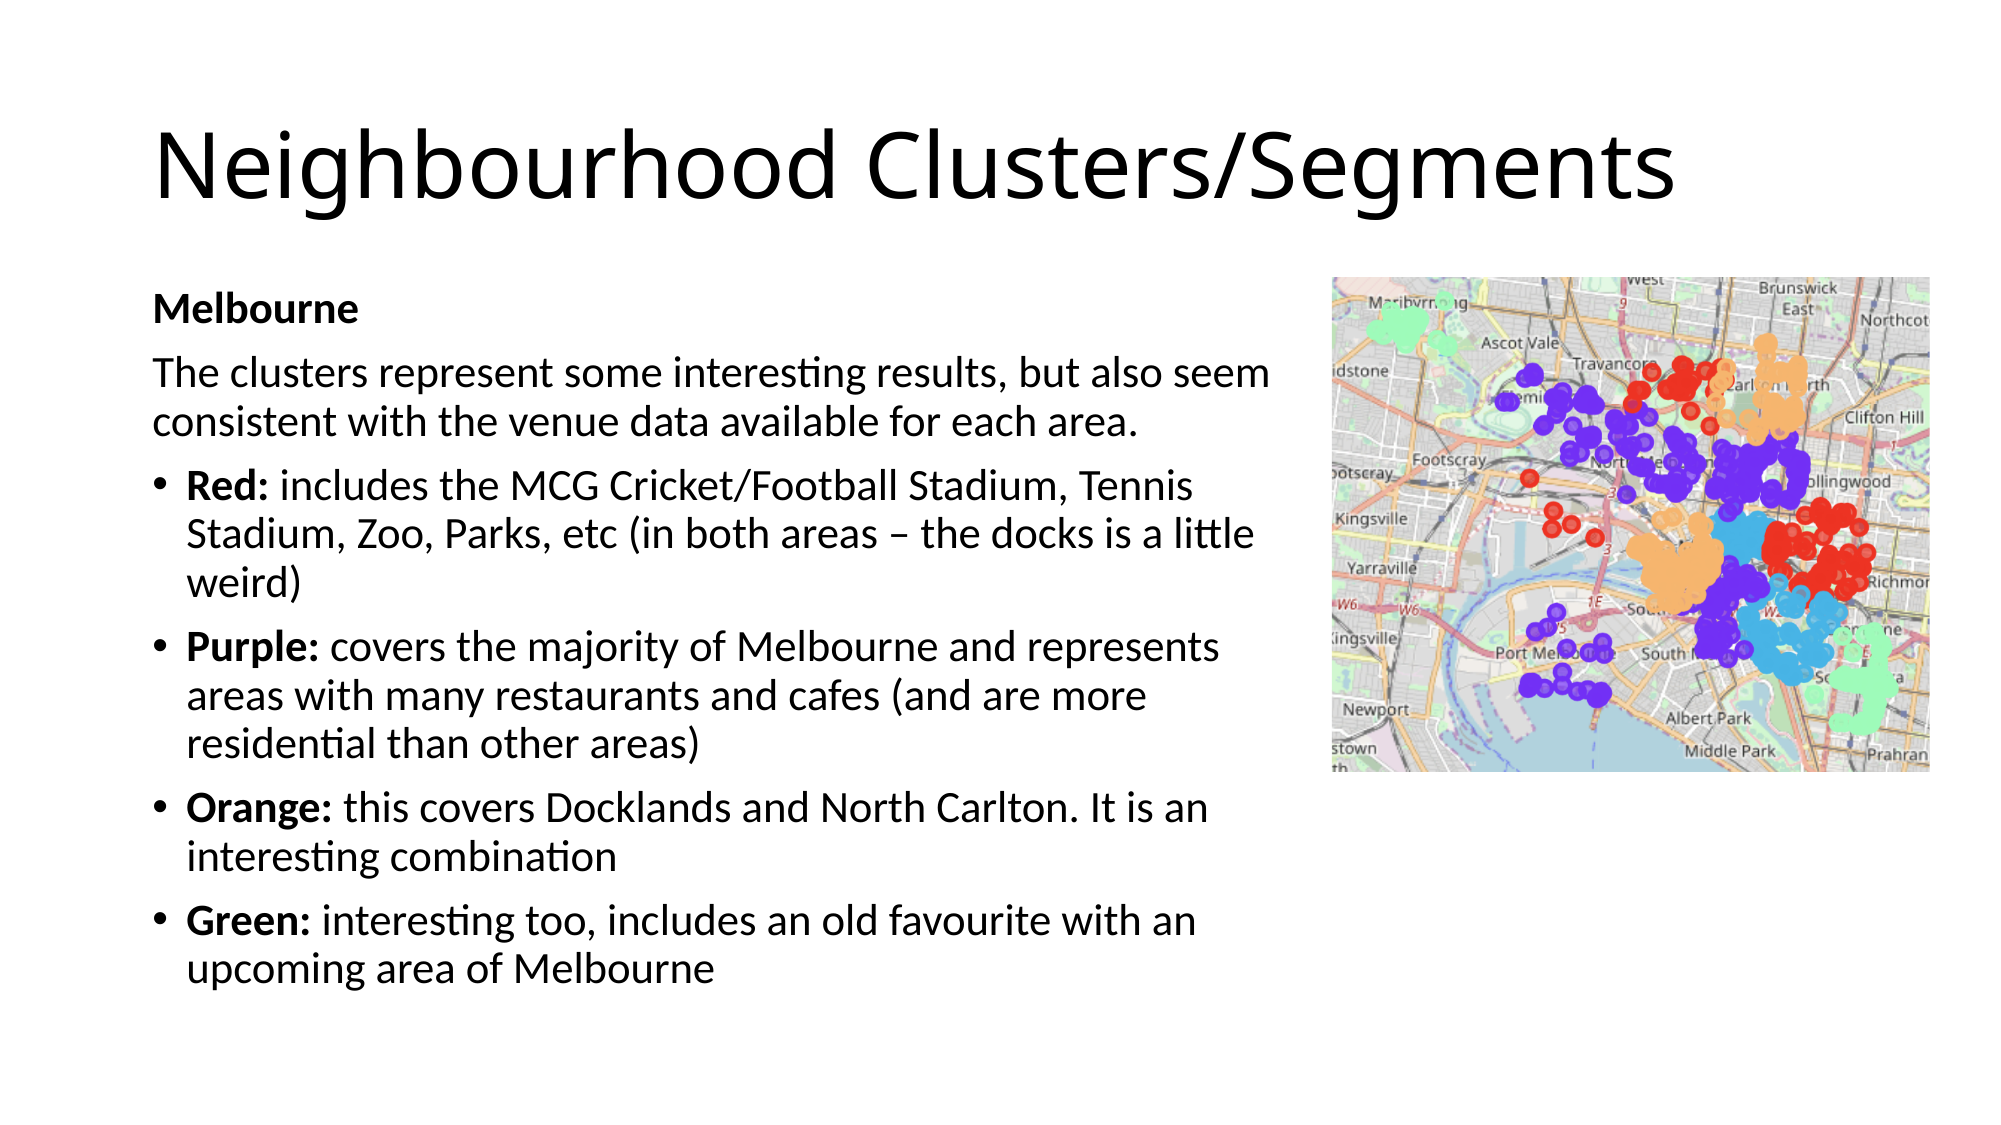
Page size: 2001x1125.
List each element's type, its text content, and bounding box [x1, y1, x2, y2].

picture [1331, 277, 1930, 773]
title Neighbourhood Clusters/Segments [137, 59, 1863, 277]
list Melbourne The clusters represent some interesting results, but also seem consistent with the venue data available for each area. Red: includes the MCG Cricket/Football Stadium, Tennis Stadium, Zoo, Parks, etc (in both areas – the docks is a little weird) Purple: covers the majority of Melbourne and represents areas with many restaurants and cafes (and are more residential than other areas) Orange: this covers Docklands and North Carlton. It is an interesting combination Green: interesting too, includes an old favourite with an upcoming area of Melbourne [137, 277, 1332, 1014]
